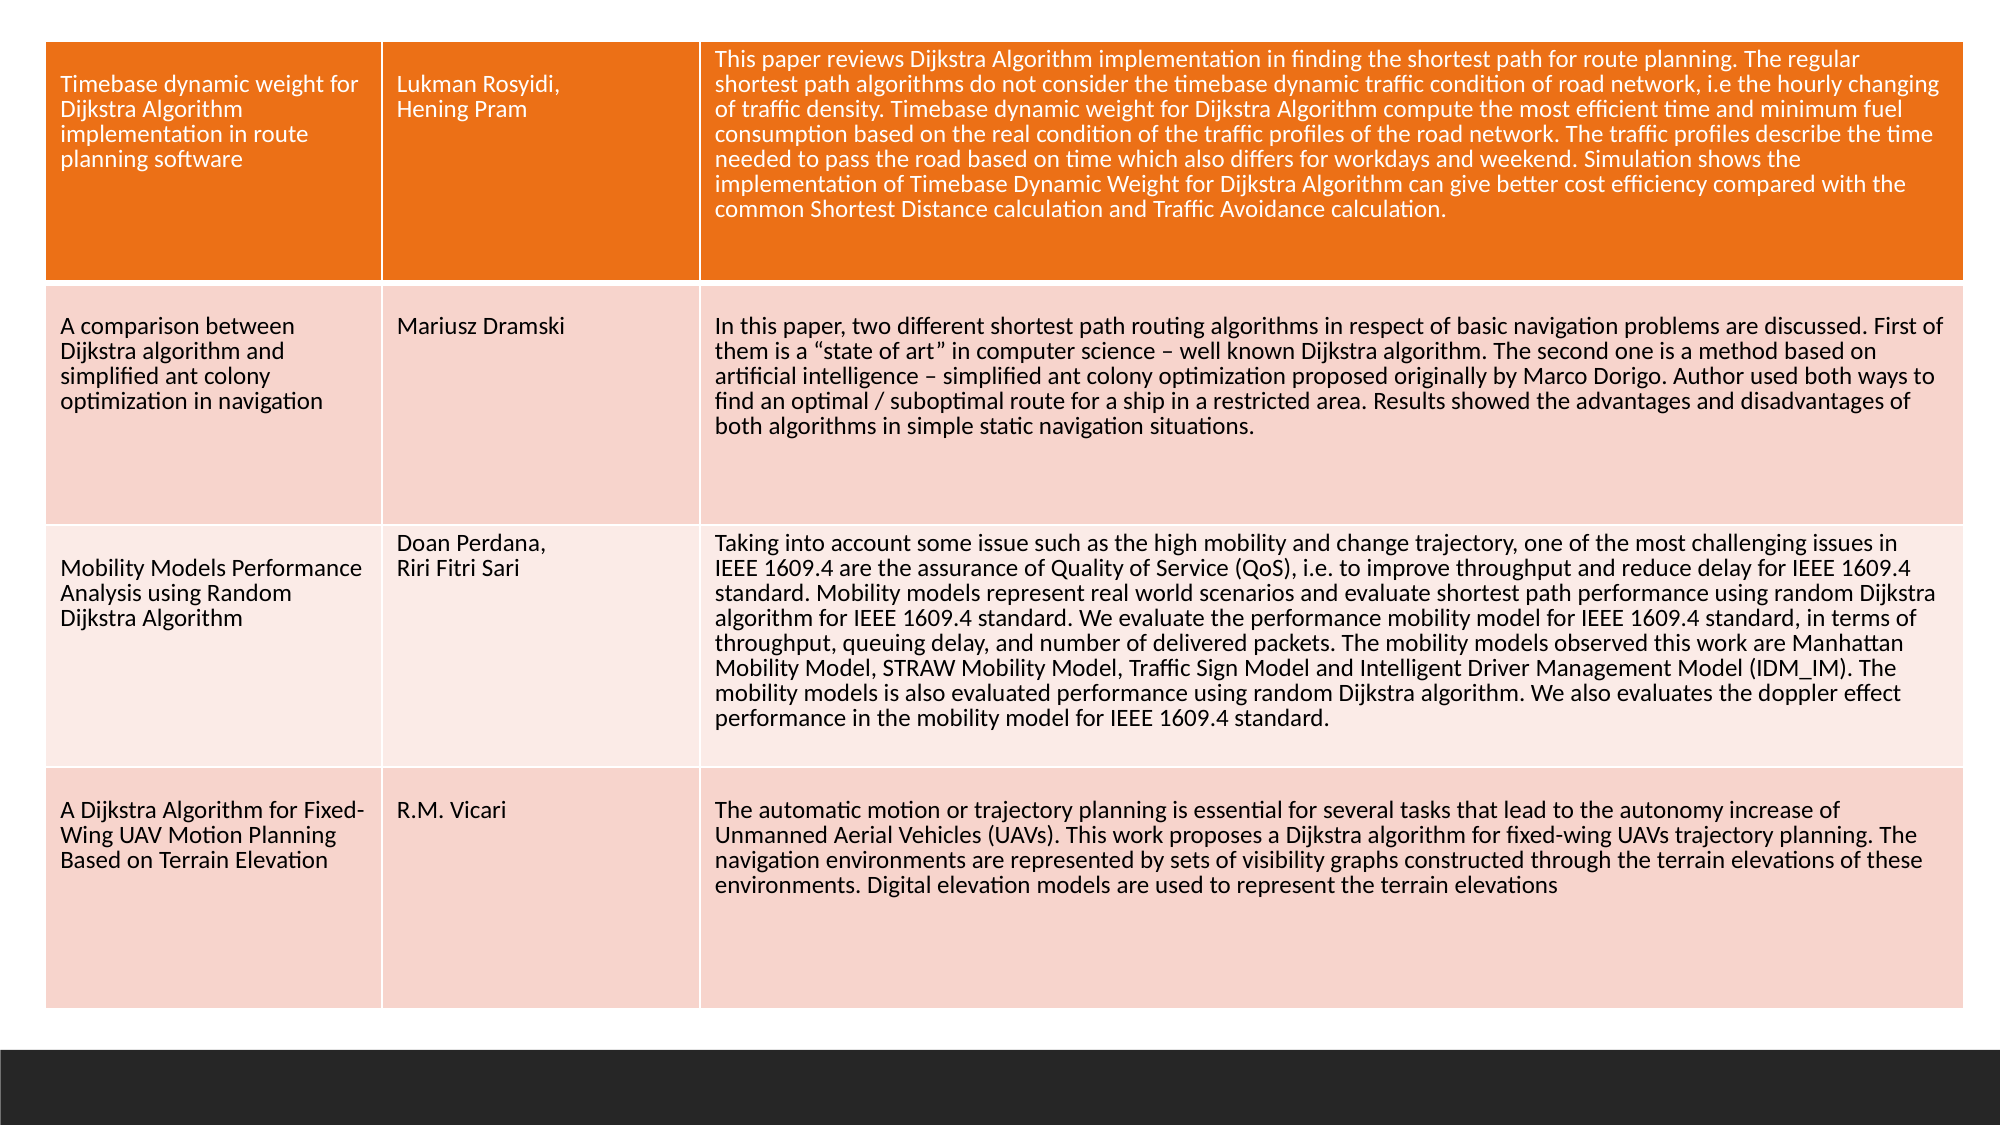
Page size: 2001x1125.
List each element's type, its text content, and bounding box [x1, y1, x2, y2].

table_cell Mariusz Dramski [383, 286, 699, 524]
table_header Timebase dynamic weight for Dijkstra Algorithm implementation in route planning software [46, 42, 381, 280]
table_cell In this paper, two different shortest path routing algorithms in respect of basic navigation problems are discussed. First of them is a “state of art” in computer science – well known Dijkstra algorithm. The second one is a method based on artificial intelligence – simplified ant colony optimization proposed originally by Marco Dorigo. Author used both ways to find an optimal / suboptimal route for a ship in a restricted area. Results showed the advantages and disadvantages of both algorithms in simple static navigation situations. [701, 286, 1963, 524]
table_cell The automatic motion or trajectory planning is essential for several tasks that lead to the autonomy increase of Unmanned Aerial Vehicles (UAVs). This work proposes a Dijkstra algorithm for fixed-wing UAVs trajectory planning. The navigation environments are represented by sets of visibility graphs constructed through the terrain elevations of these environments. Digital elevation models are used to represent the terrain elevations [701, 768, 1963, 1008]
table_header Lukman Rosyidi, Hening Pram [383, 42, 699, 280]
table_cell Mobility Models Performance Analysis using Random Dijkstra Algorithm [46, 526, 381, 766]
table_cell A Dijkstra Algorithm for Fixed-Wing UAV Motion Planning Based on Terrain Elevation [46, 768, 381, 1008]
table_cell Taking into account some issue such as the high mobility and change trajectory, one of the most challenging issues in IEEE 1609.4 are the assurance of Quality of Service (QoS), i.e. to improve throughput and reduce delay for IEEE 1609.4 standard. Mobility models represent real world scenarios and evaluate shortest path performance using random Dijkstra algorithm for IEEE 1609.4 standard. We evaluate the performance mobility model for IEEE 1609.4 standard, in terms of throughput, queuing delay, and number of delivered packets. The mobility models observed this work are Manhattan Mobility Model, STRAW Mobility Model, Traffic Sign Model and Intelligent Driver Management Model (IDM_IM). The mobility models is also evaluated performance using random Dijkstra algorithm. We also evaluates the doppler effect performance in the mobility model for IEEE 1609.4 standard. [701, 526, 1963, 766]
table_cell A comparison between Dijkstra algorithm and simplified ant colony optimization in navigation [46, 286, 381, 524]
table_cell R.M. Vicari [383, 768, 699, 1008]
table_header This paper reviews Dijkstra Algorithm implementation in finding the shortest path for route planning. The regular shortest path algorithms do not consider the timebase dynamic traffic condition of road network, i.e the hourly changing of traffic density. Timebase dynamic weight for Dijkstra Algorithm compute the most efficient time and minimum fuel consumption based on the real condition of the traffic profiles of the road network. The traffic profiles describe the time needed to pass the road based on time which also differs for workdays and weekend. Simulation shows the implementation of Timebase Dynamic Weight for Dijkstra Algorithm can give better cost efficiency compared with the common Shortest Distance calculation and Traffic Avoidance calculation. [701, 42, 1963, 280]
table_cell Doan Perdana, Riri Fitri Sari [383, 526, 699, 766]
